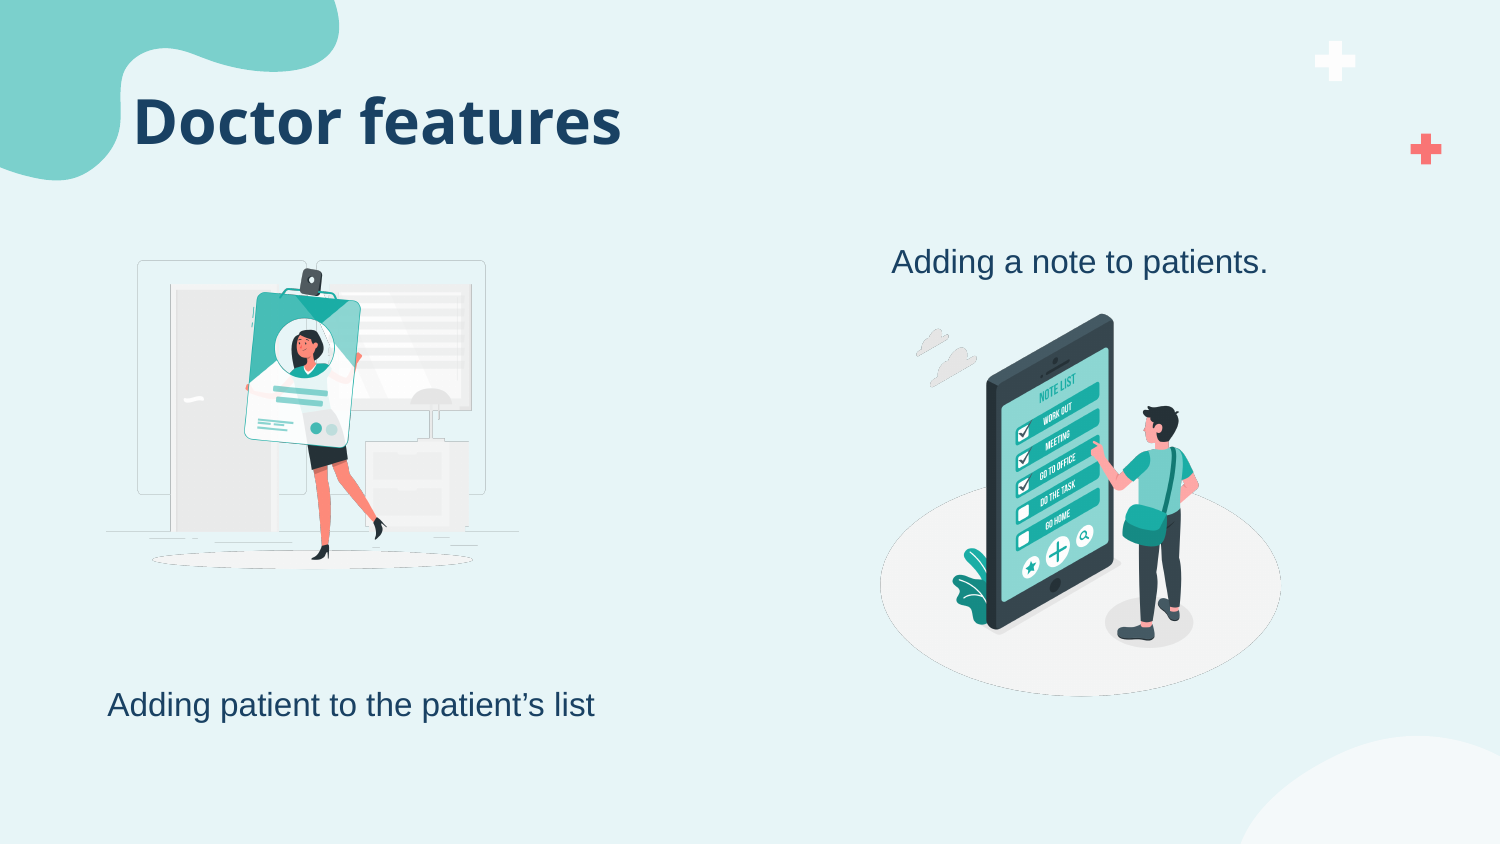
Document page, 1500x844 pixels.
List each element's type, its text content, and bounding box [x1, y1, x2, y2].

picture [106, 215, 520, 629]
text_box Adding a note to patients. [812, 205, 1349, 296]
title Doctor features [116, 67, 1383, 162]
text_box Adding patient to the patient’s list [92, 647, 617, 738]
picture [862, 283, 1299, 719]
text_box [0, 0, 340, 181]
